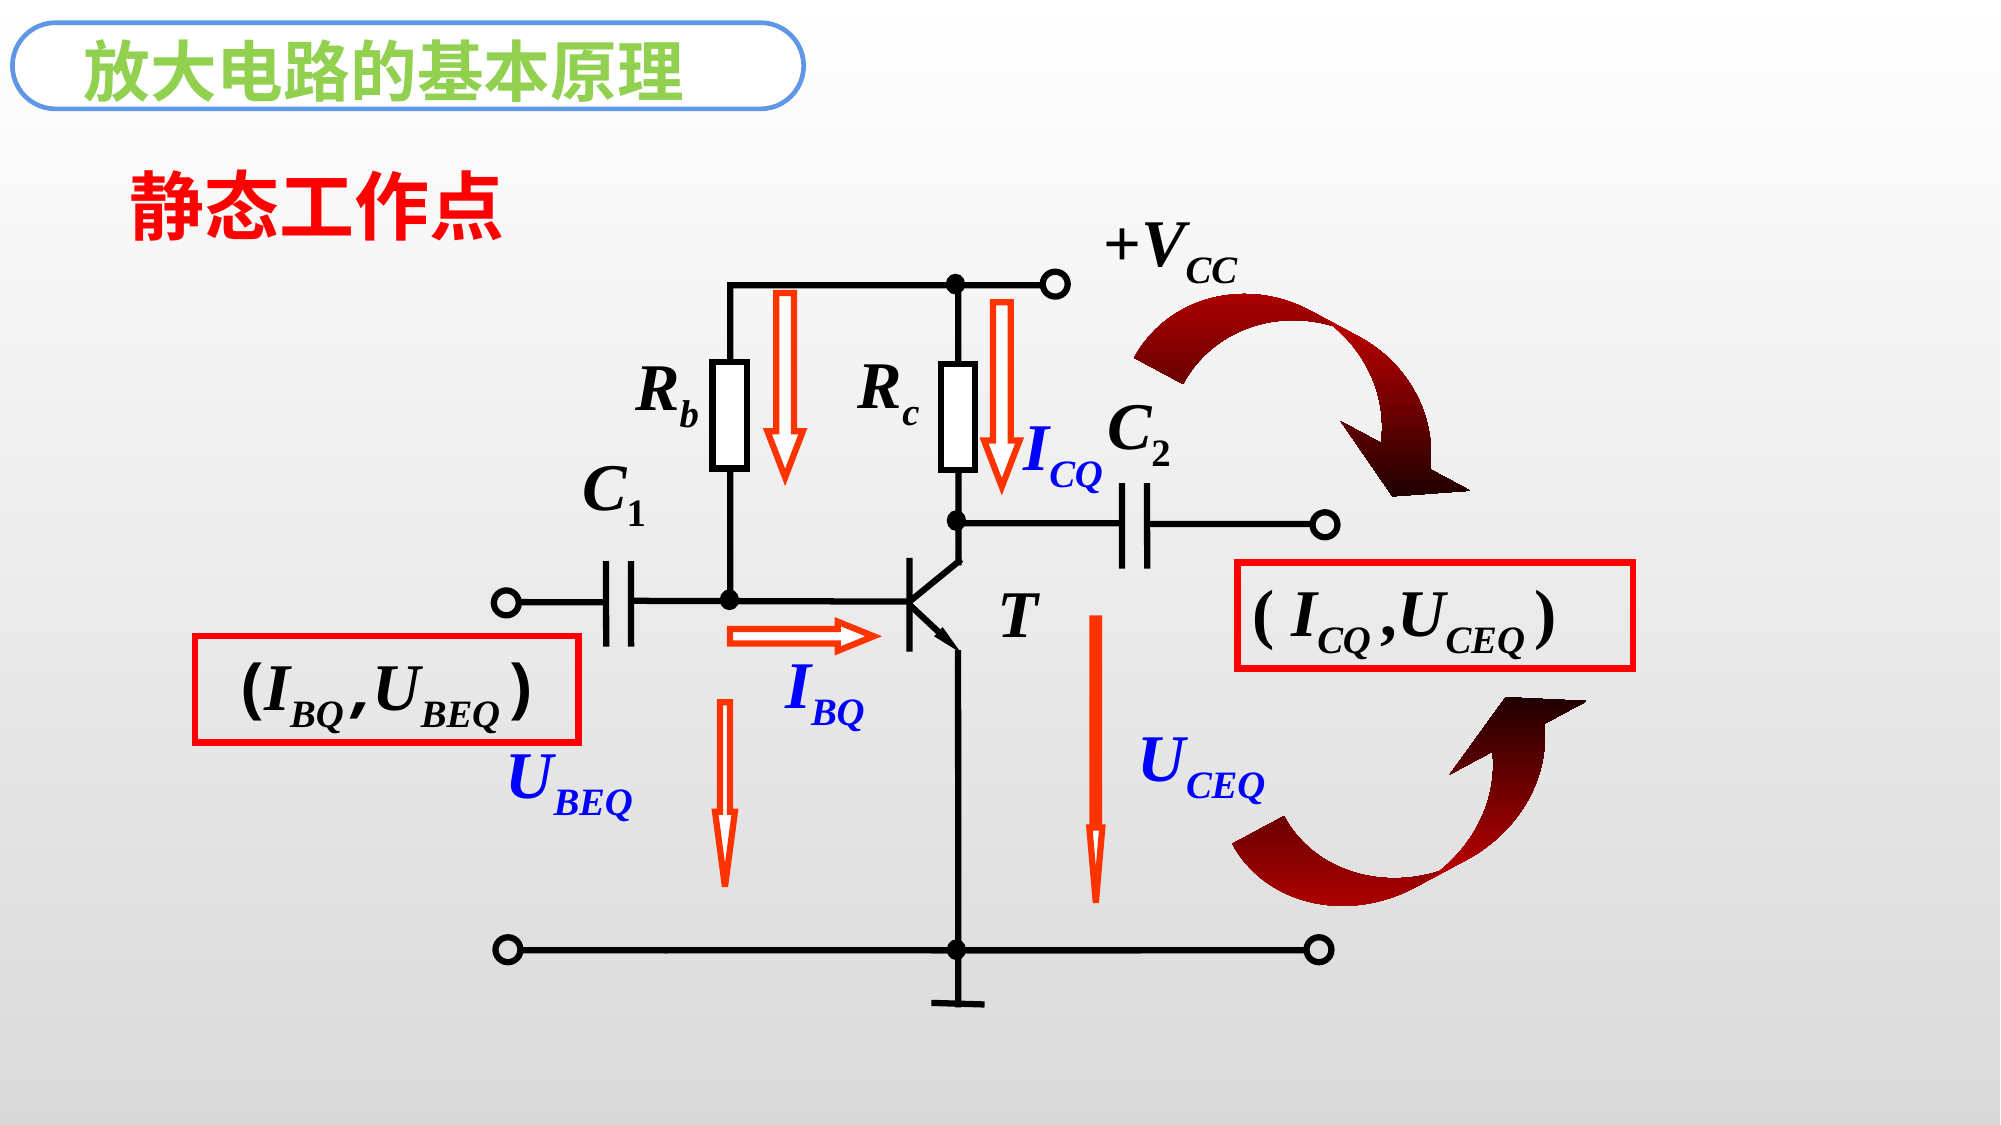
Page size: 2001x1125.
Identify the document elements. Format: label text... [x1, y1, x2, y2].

text_box 静态工作点 [115, 152, 724, 258]
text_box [12, 22, 804, 119]
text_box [493, 197, 1338, 1008]
text_box ( ICQ ,UCEQ ) [1627, 562, 1633, 669]
text_box (IBQ ,UBEQ ) [195, 636, 493, 743]
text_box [1338, 327, 1627, 870]
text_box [484, 702, 493, 887]
